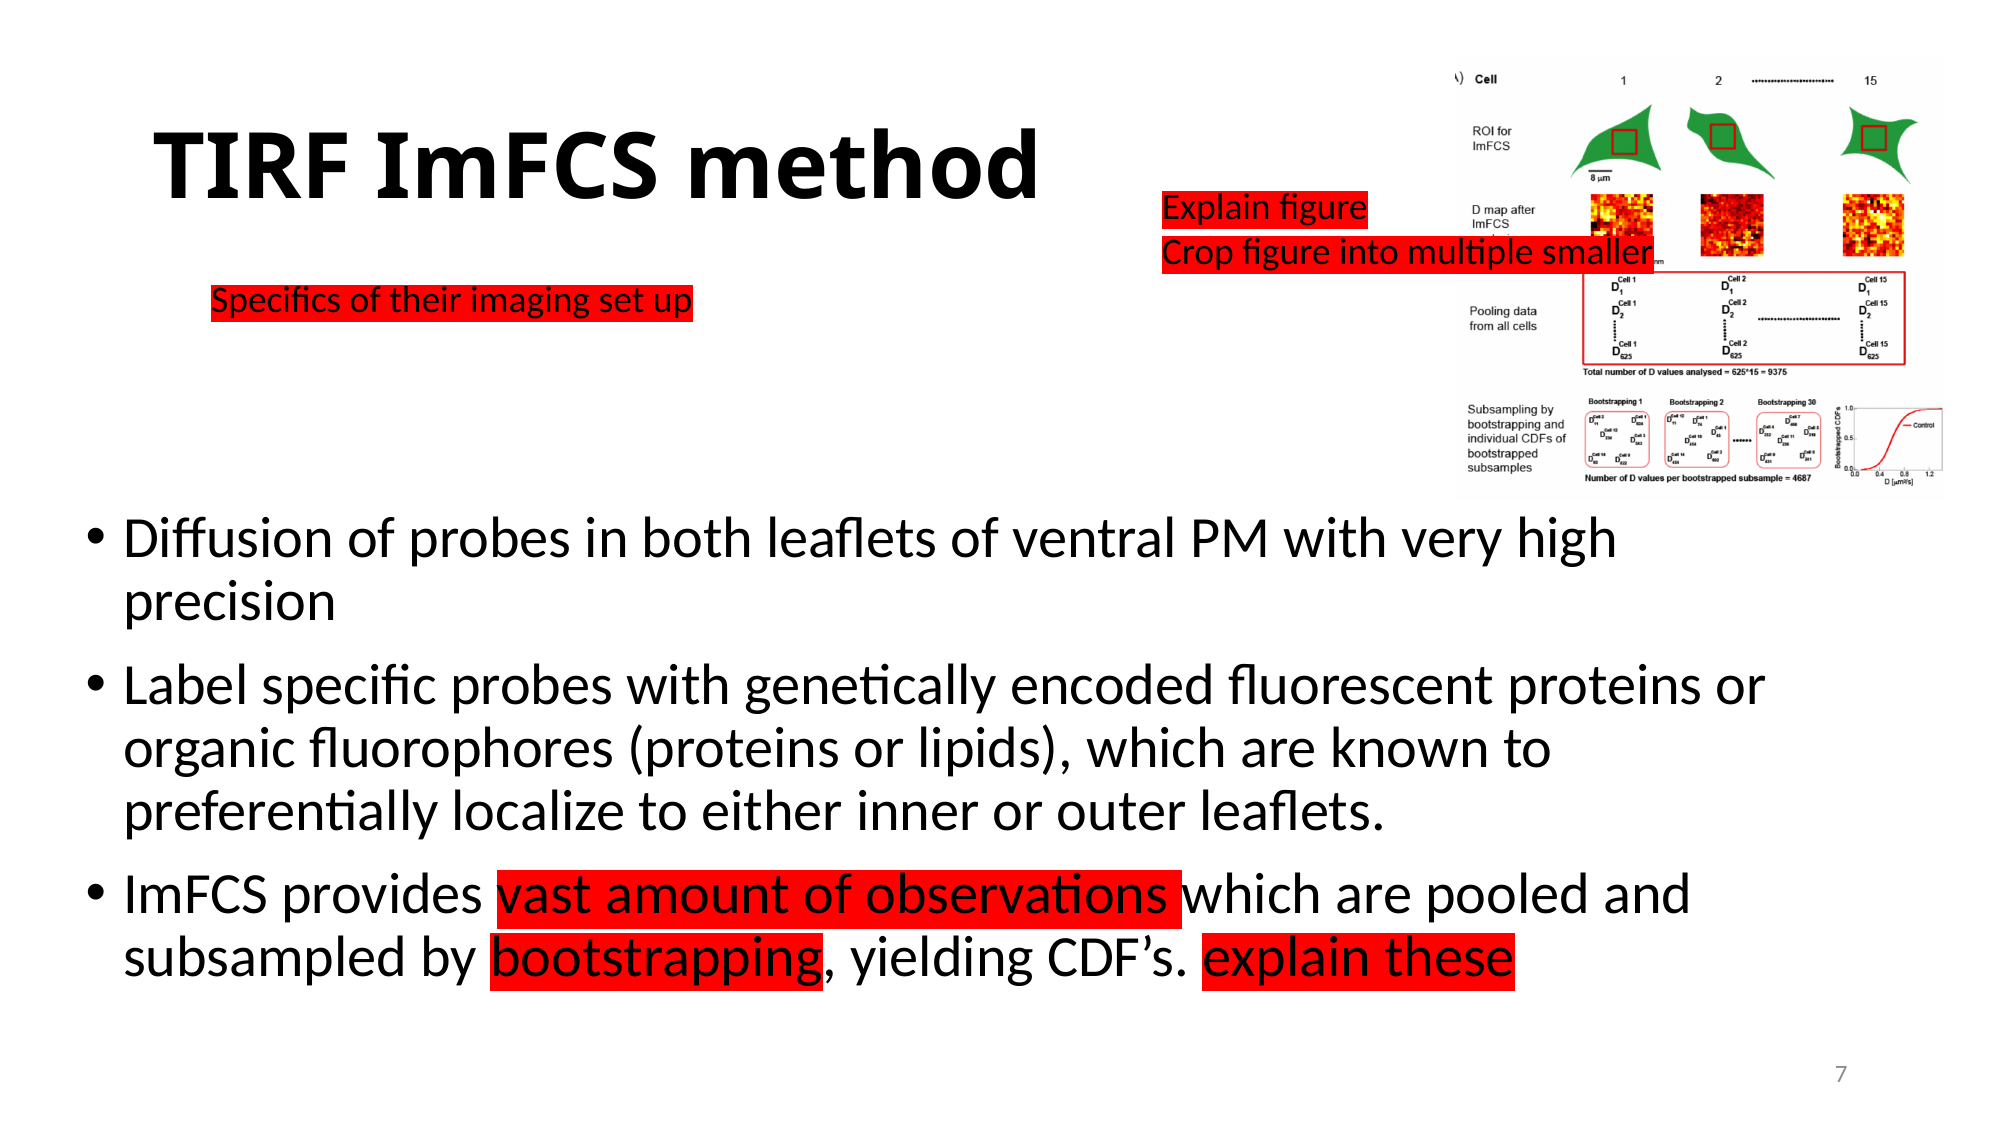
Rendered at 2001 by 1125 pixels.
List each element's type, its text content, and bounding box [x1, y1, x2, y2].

list Diffusion of probes in both leaflets of ventral PM with very high precision Label specific probes with genetically encoded fluorescent proteins or organic fluorophores (proteins or lipids), which are known to preferentially localize to either inner or outer leaflets. ImFCS provides vast amount of observations which are pooled and subsampled by bootstrapping, yielding CDF’s. explain these [70, 500, 1796, 1094]
text_box Specifics of their imaging set up [196, 267, 1166, 328]
slide_number 7 [1412, 1042, 1863, 1103]
picture [1455, 57, 1945, 501]
text_box Explain figure Crop figure into multiple smaller [1147, 174, 1455, 279]
title TIRF ImFCS method [137, 59, 1455, 278]
